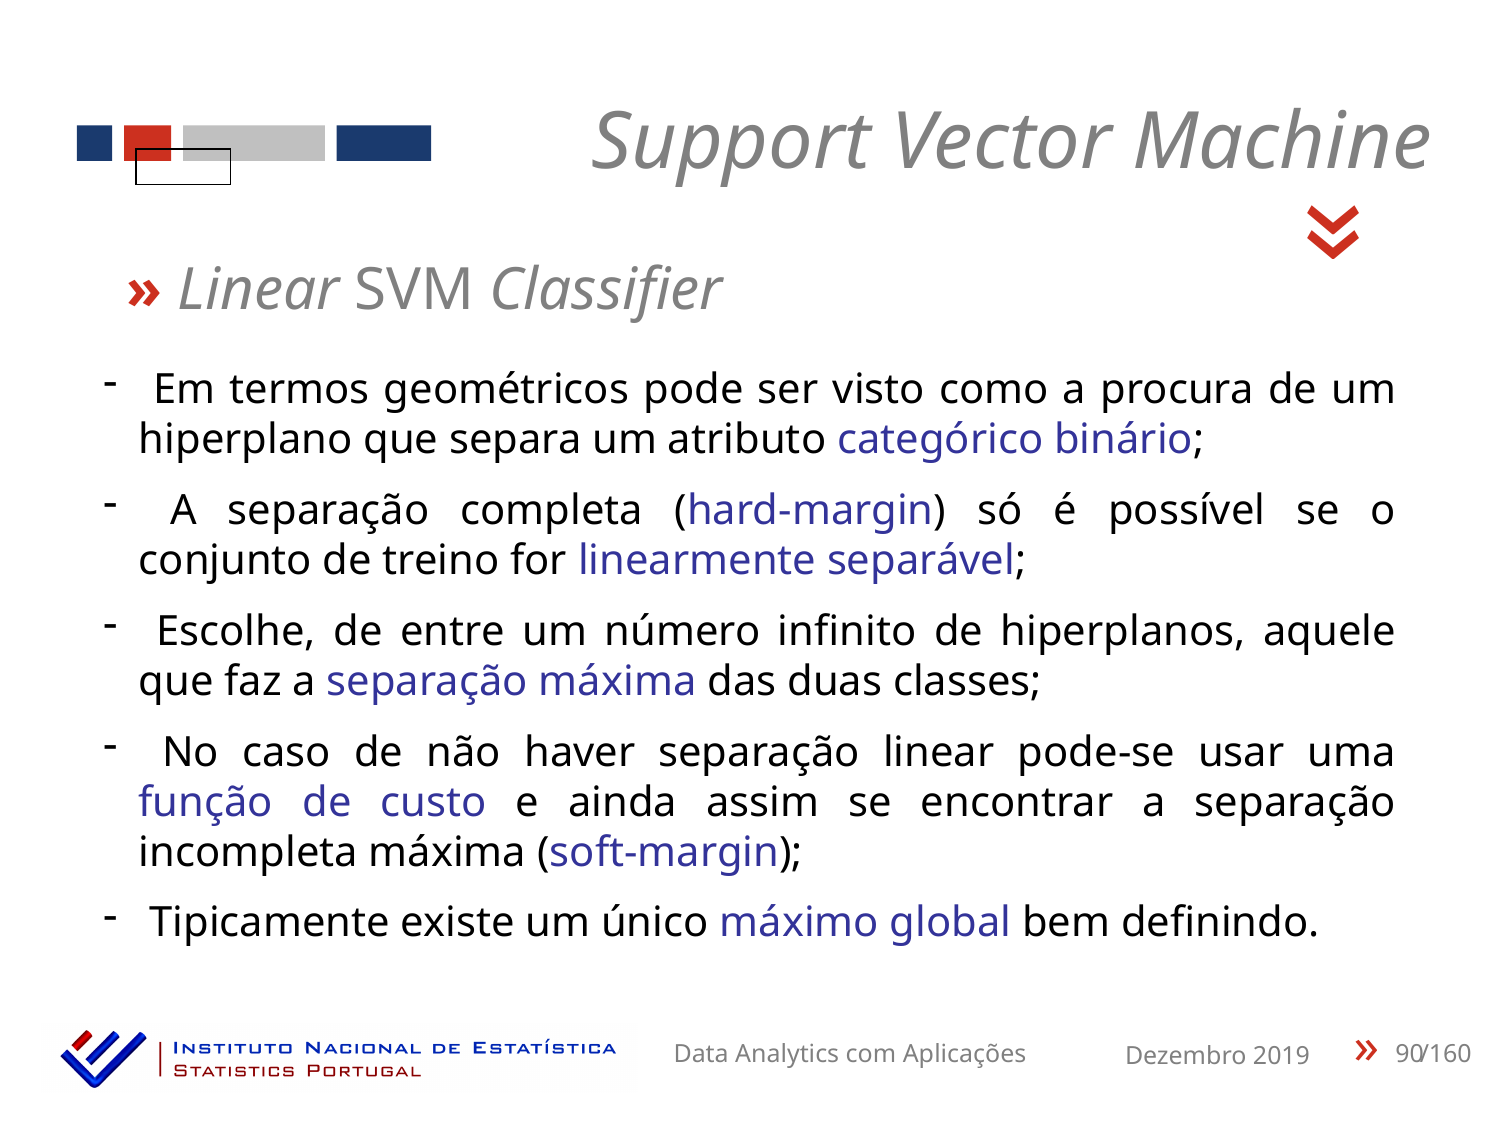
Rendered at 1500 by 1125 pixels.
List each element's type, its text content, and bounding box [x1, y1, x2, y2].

text_box Support Vector Machine [454, 66, 1447, 207]
text_box « [1234, 207, 1400, 280]
text_box 90 [1380, 1029, 1447, 1075]
picture [41, 1023, 638, 1093]
text_box Em termos geométricos pode ser visto como a procura de um hiperplano que separa um atributo categórico binário; A separação completa (hard-margin) só é possível se o conjunto de treino for linearmente separável; Escolhe, de entre um número infinito de hiperplanos, aquele que faz a separação máxima das duas classes; No caso de não haver separação linear pode-se usar uma função de custo e ainda assim se encontrar a separação incompleta máxima (soft-margin); Tipicamente existe um único máximo global bem definindo. [88, 354, 1412, 953]
text_box » Linear SVM Classifier [111, 243, 1376, 329]
